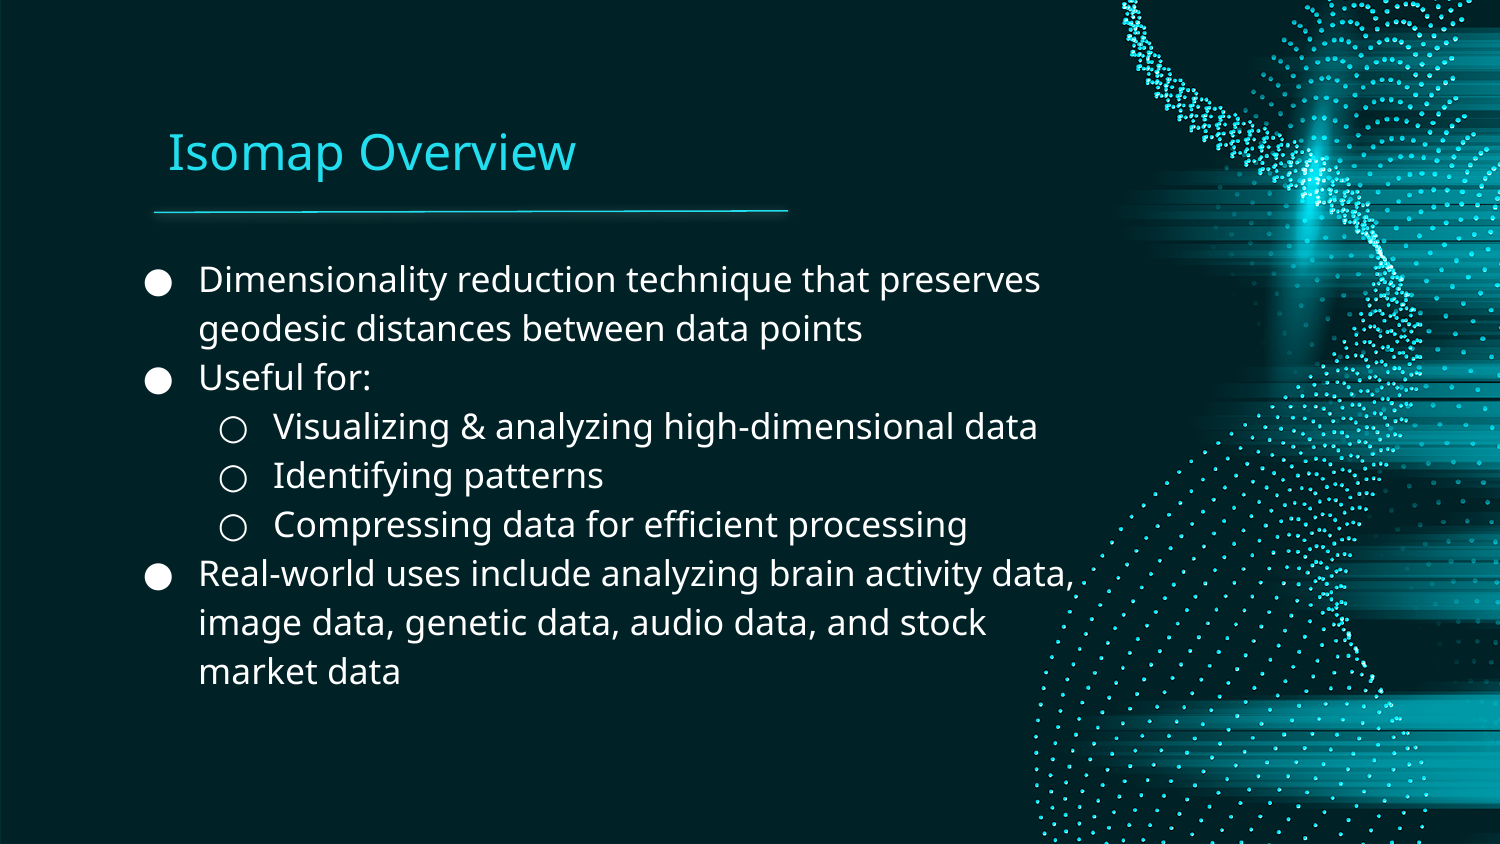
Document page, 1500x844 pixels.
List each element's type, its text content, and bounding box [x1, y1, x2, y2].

list Dimensionality reduction technique that preserves geodesic distances between data points Useful for: Visualizing & analyzing high-dimensional data Identifying patterns Compressing data for efficient processing Real-world uses include analyzing brain activity data, image data, genetic data, audio data, and stock market data [108, 236, 1108, 791]
picture [0, 0, 1500, 844]
title Isomap Overview [153, 105, 914, 236]
